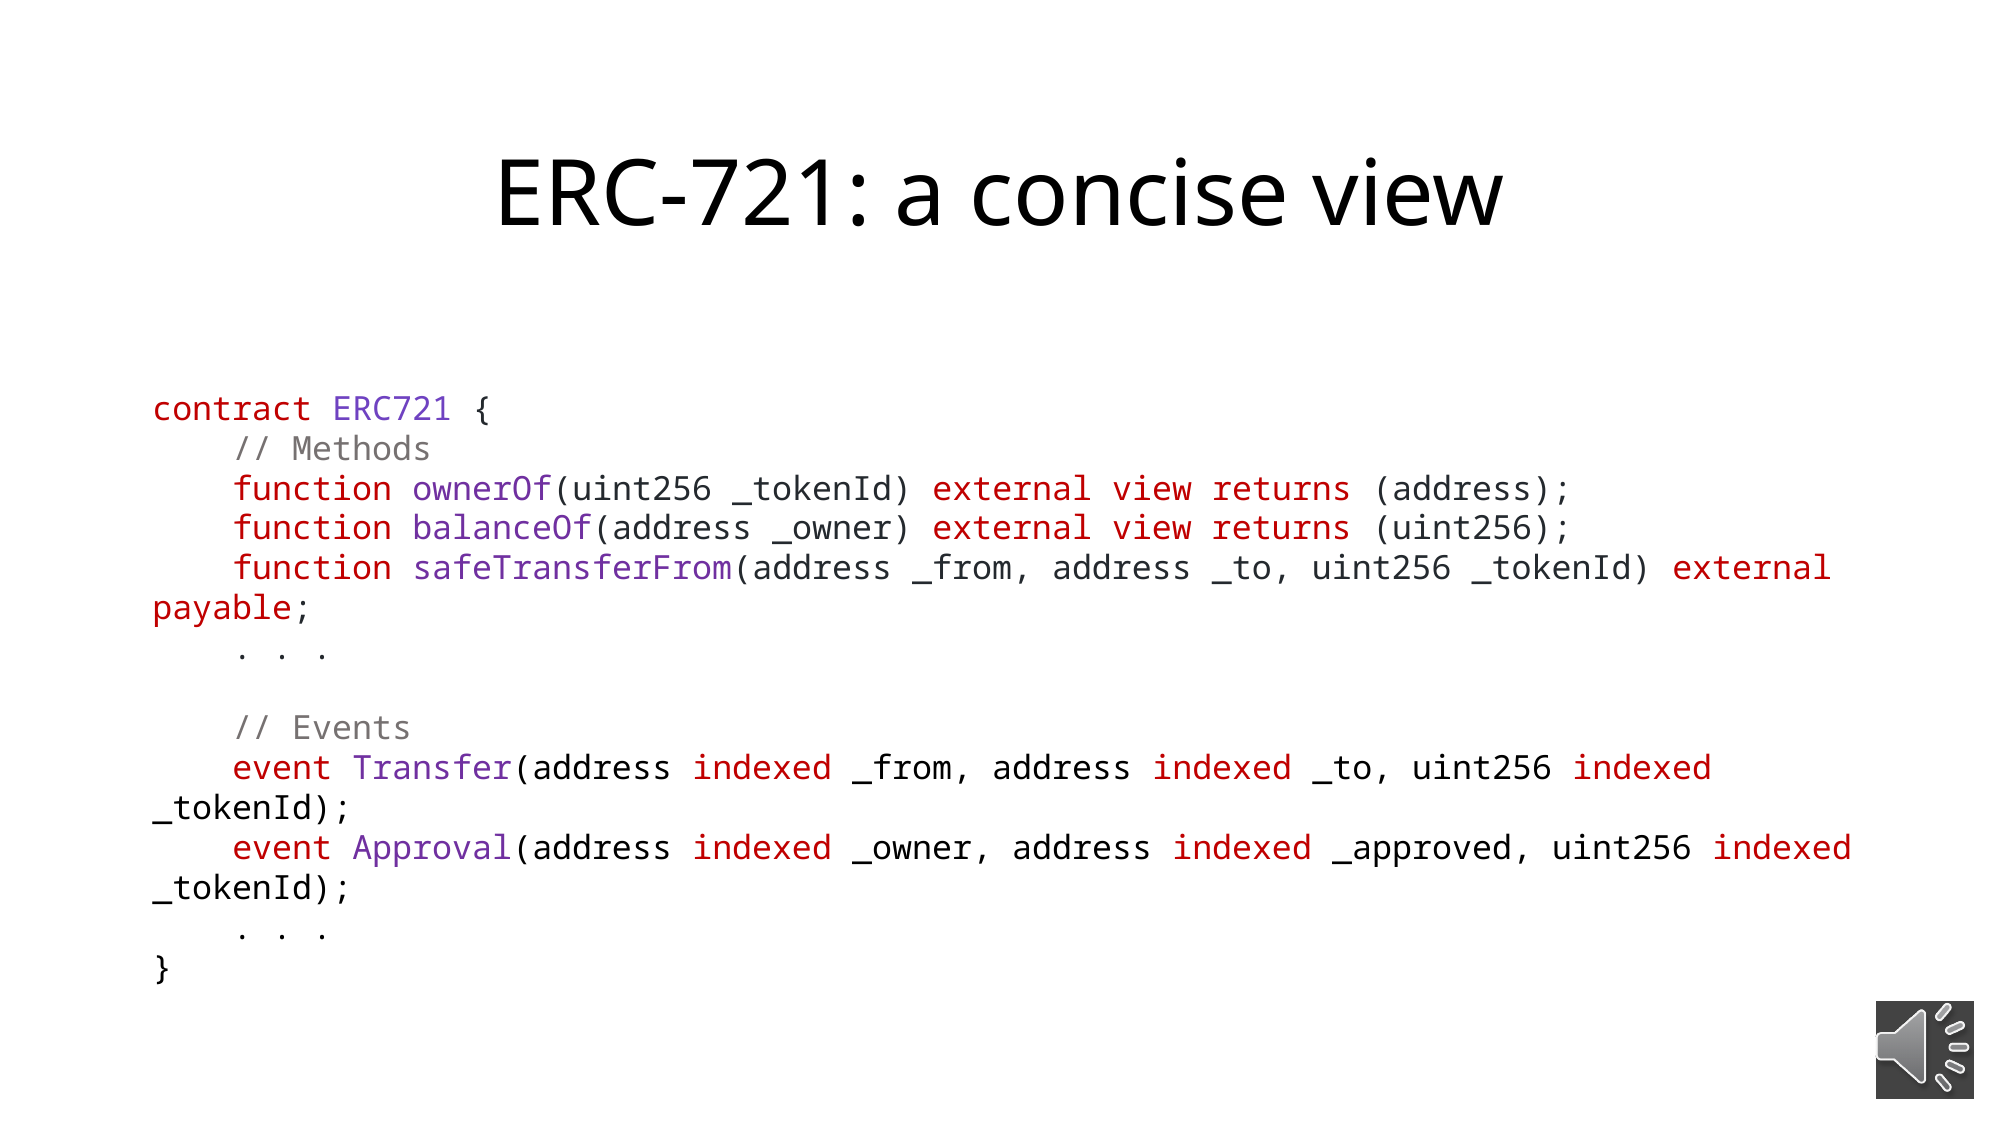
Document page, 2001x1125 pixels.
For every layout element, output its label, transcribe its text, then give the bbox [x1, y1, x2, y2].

picture [1874, 999, 1975, 1100]
title ERC-721: a concise view [137, 59, 1863, 332]
text_box contract ERC721 { // Methods function ownerOf(uint256 _tokenId) external view returns (address); function balanceOf(address _owner) external view returns (uint256); function safeTransferFrom(address _from, address _to, uint256 _tokenId) external payable; . . . // Events event Transfer(address indexed _from, address indexed _to, uint256 indexed _tokenId); event Approval(address indexed _owner, address indexed _approved, uint256 indexed _tokenId); . . . } [137, 379, 1928, 994]
